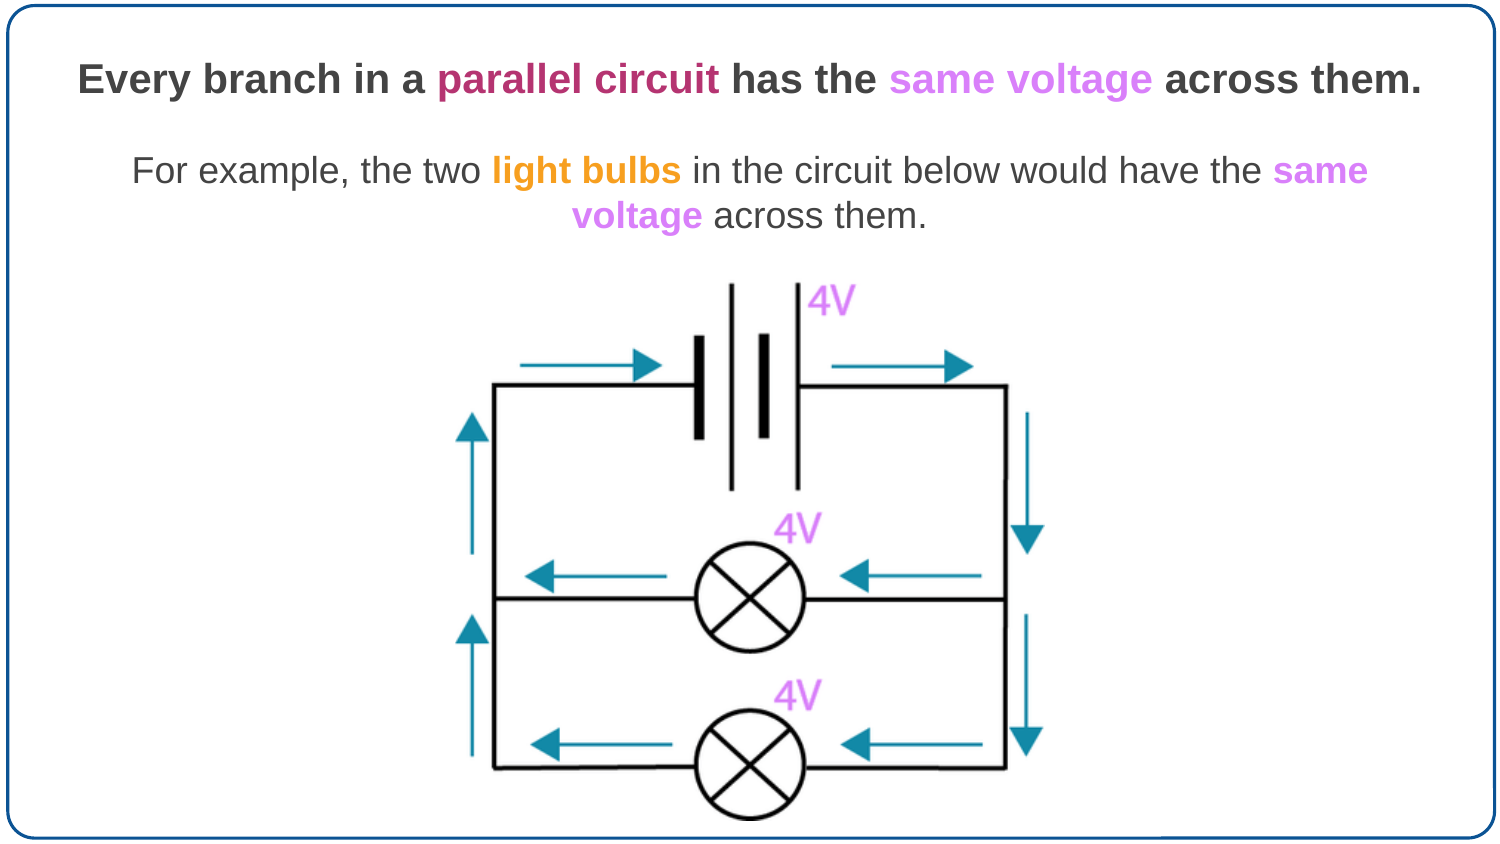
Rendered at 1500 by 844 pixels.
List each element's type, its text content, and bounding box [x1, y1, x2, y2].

picture [455, 277, 1045, 822]
text_box Every branch in a parallel circuit has the same voltage across them. For example, the two light bulbs in the circuit below would have the same voltage across them. [53, 43, 1446, 244]
